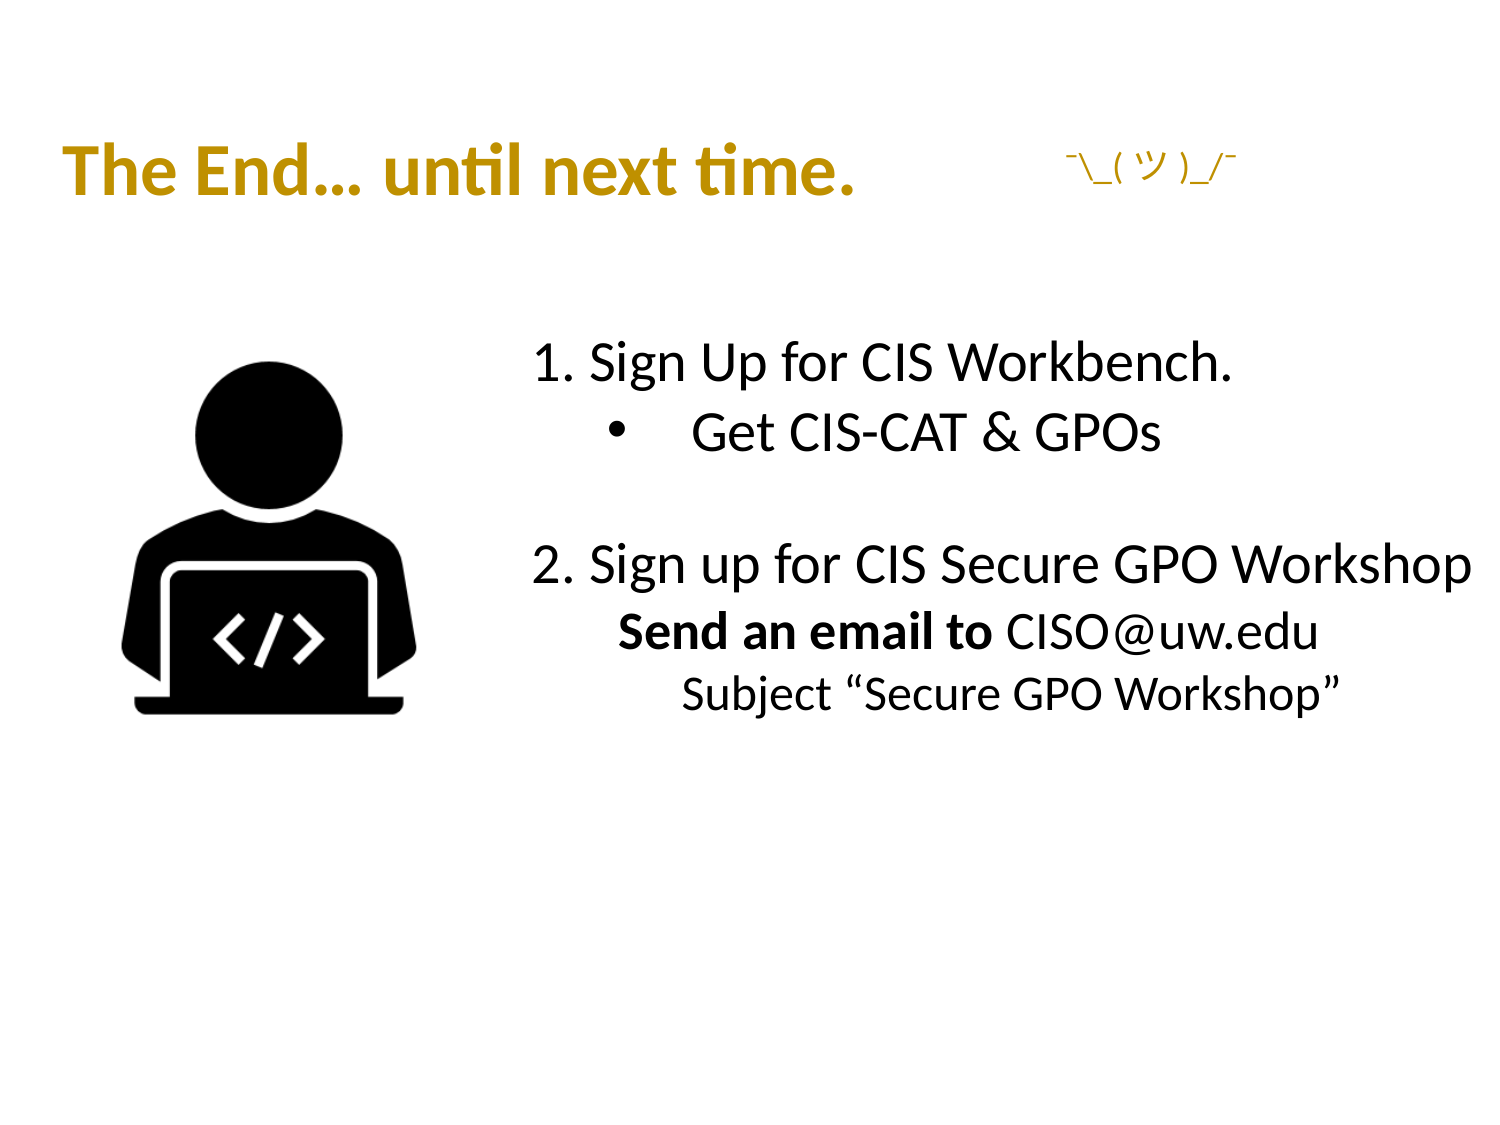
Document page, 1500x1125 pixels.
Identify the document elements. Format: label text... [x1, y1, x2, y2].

text_box 2. Sign up for CIS Secure GPO Workshop Send an email to CISO@uw.edu Subject “Secure GPO Workshop” [441, 518, 1500, 773]
text_box 1. Sign Up for CIS Workbench. Get CIS-CAT & GPOs [490, 297, 1434, 419]
text_box ¯\_(ツ)_/¯ [1049, 134, 1254, 195]
picture [47, 297, 490, 740]
text_box The End… until next time. [48, 55, 1391, 220]
